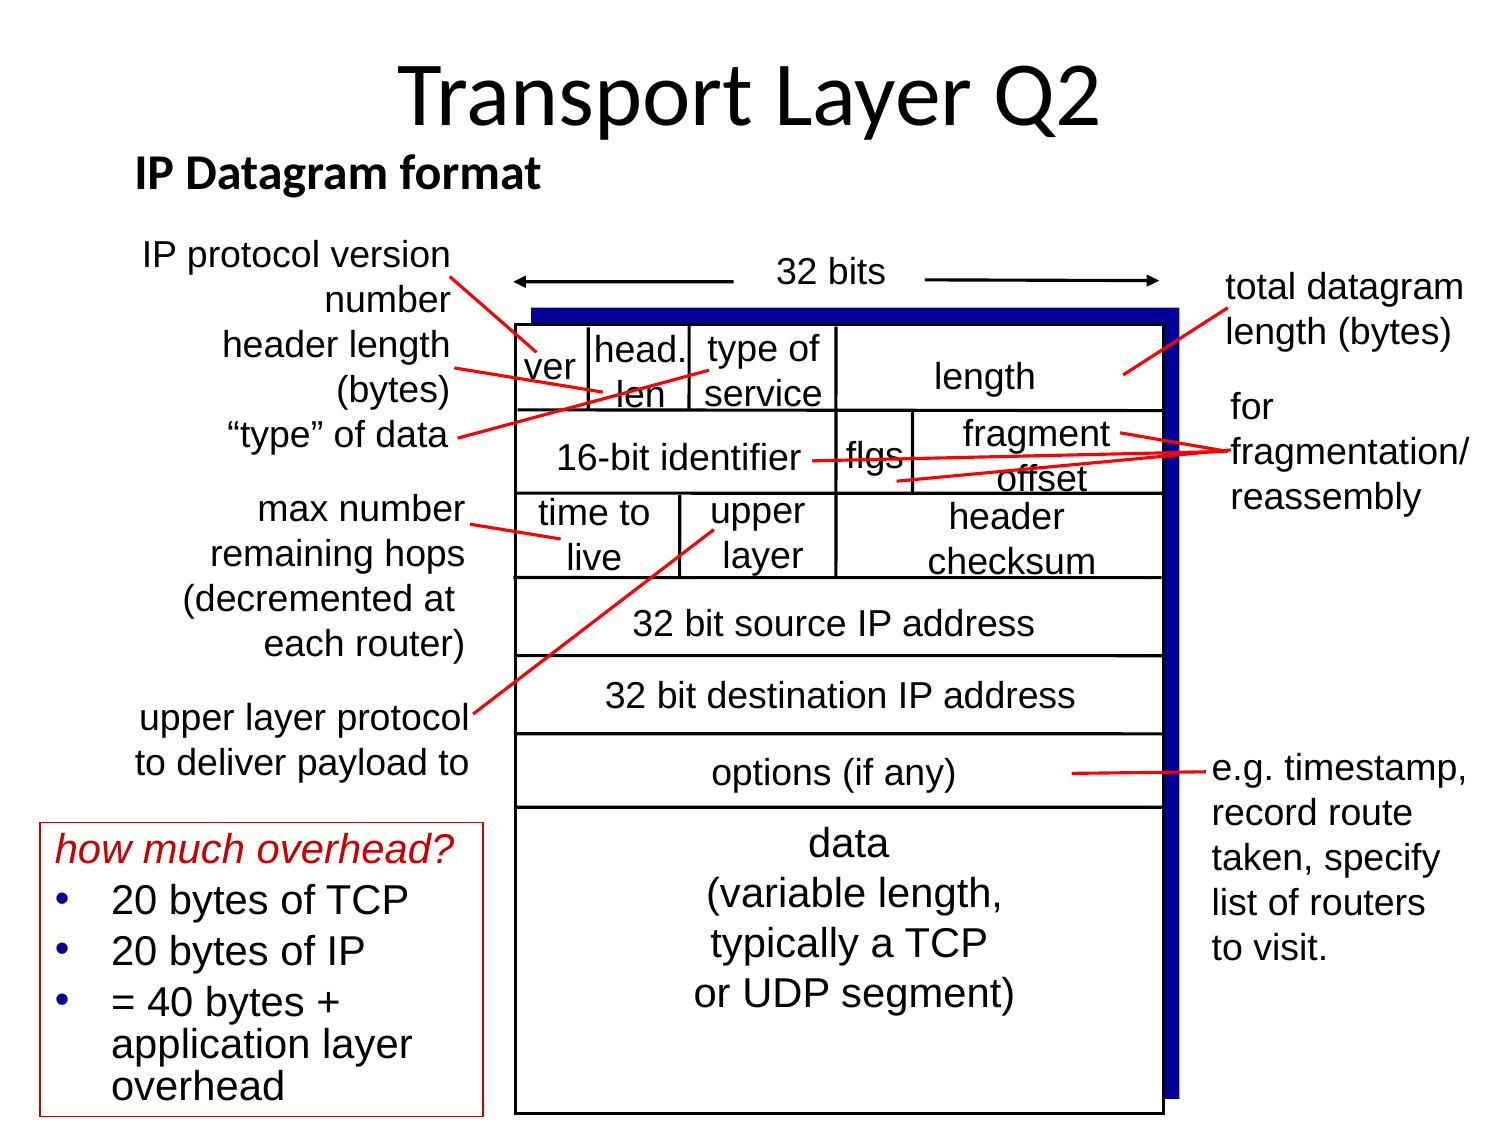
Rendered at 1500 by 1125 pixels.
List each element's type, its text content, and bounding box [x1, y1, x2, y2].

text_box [125, 222, 537, 353]
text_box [502, 239, 1180, 1114]
text_box IP Datagram format [119, 132, 1317, 208]
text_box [211, 369, 710, 464]
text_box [1071, 735, 1484, 977]
title Transport Layer Q2 [75, 0, 1425, 183]
text_box how much overhead? 20 bytes of TCP 20 bytes of IP = 40 bytes + application layer overhead [40, 822, 483, 1117]
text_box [206, 311, 604, 374]
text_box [119, 529, 715, 792]
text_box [1122, 254, 1481, 373]
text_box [166, 476, 561, 672]
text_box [811, 374, 1486, 526]
